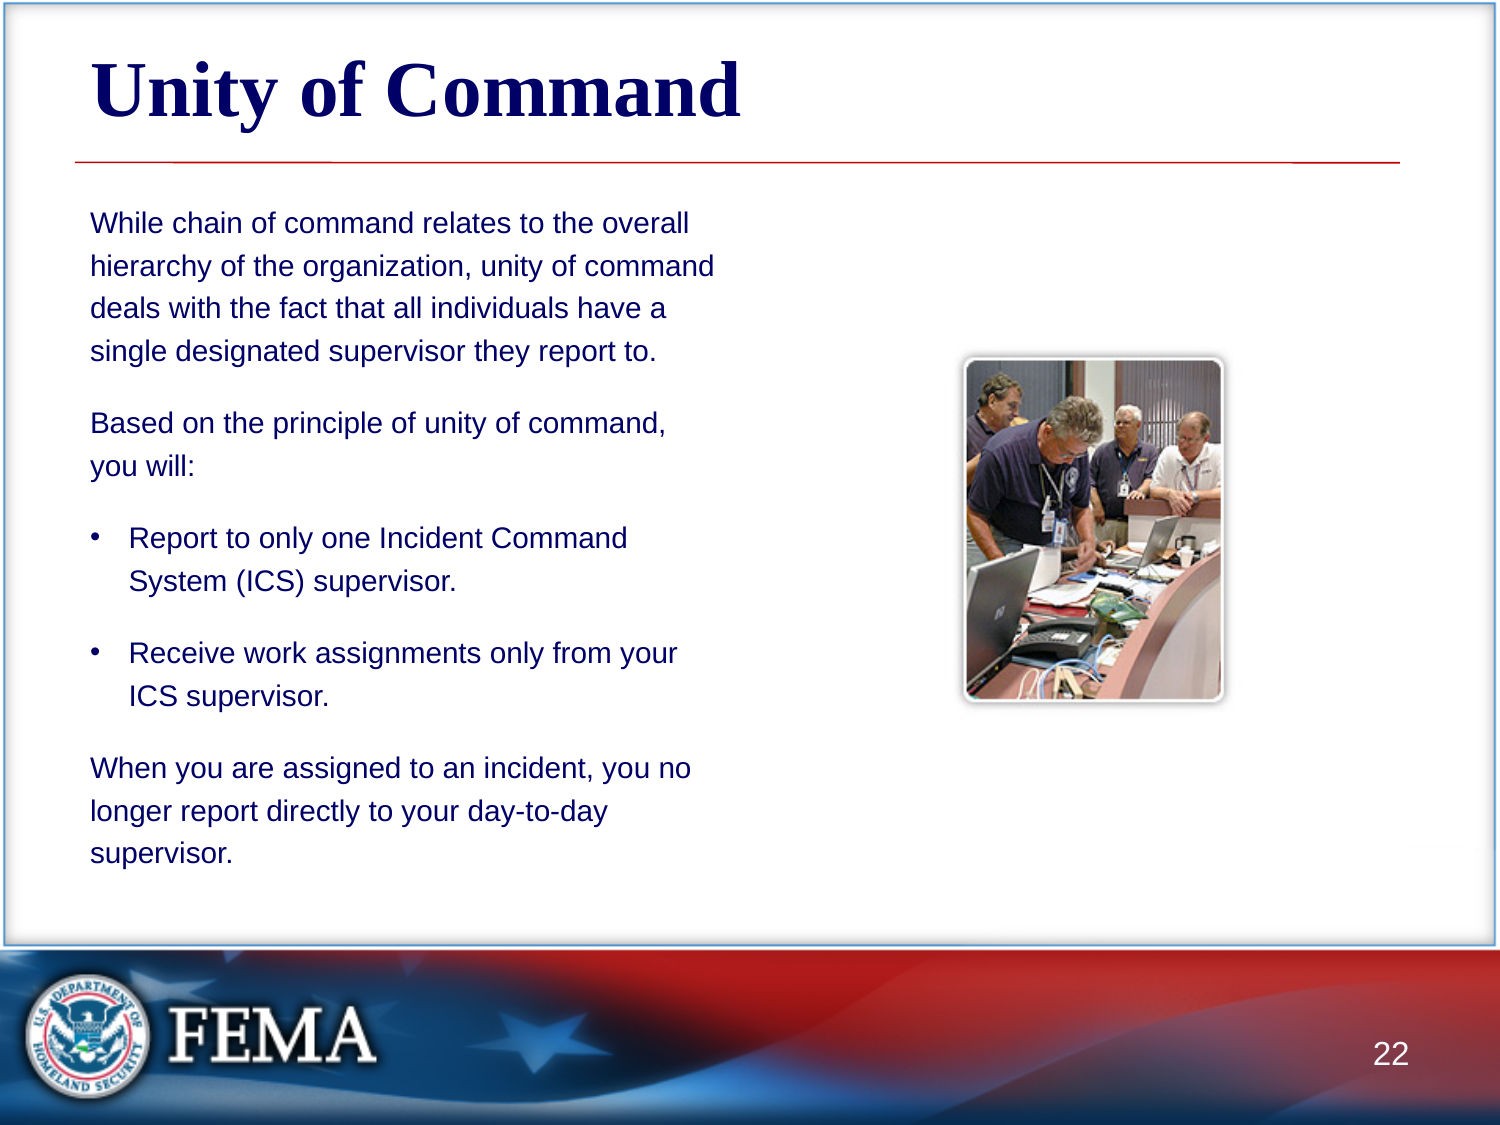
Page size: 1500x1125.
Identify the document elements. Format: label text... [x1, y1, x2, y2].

title Unity of Command [75, 32, 1425, 138]
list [945, 342, 1243, 773]
list While chain of command relates to the overall hierarchy of the organization, unity of command deals with the fact that all individuals have a single designated supervisor they report to. Based on the principle of unity of command, you will: Report to only one Incident Command System (ICS) supervisor. Receive work assignments only from your ICS supervisor. When you are assigned to an incident, you no longer report directly to your day-to-day supervisor. [75, 189, 737, 927]
slide_number 22 [1074, 1024, 1425, 1103]
picture [0, 0, 1500, 1125]
